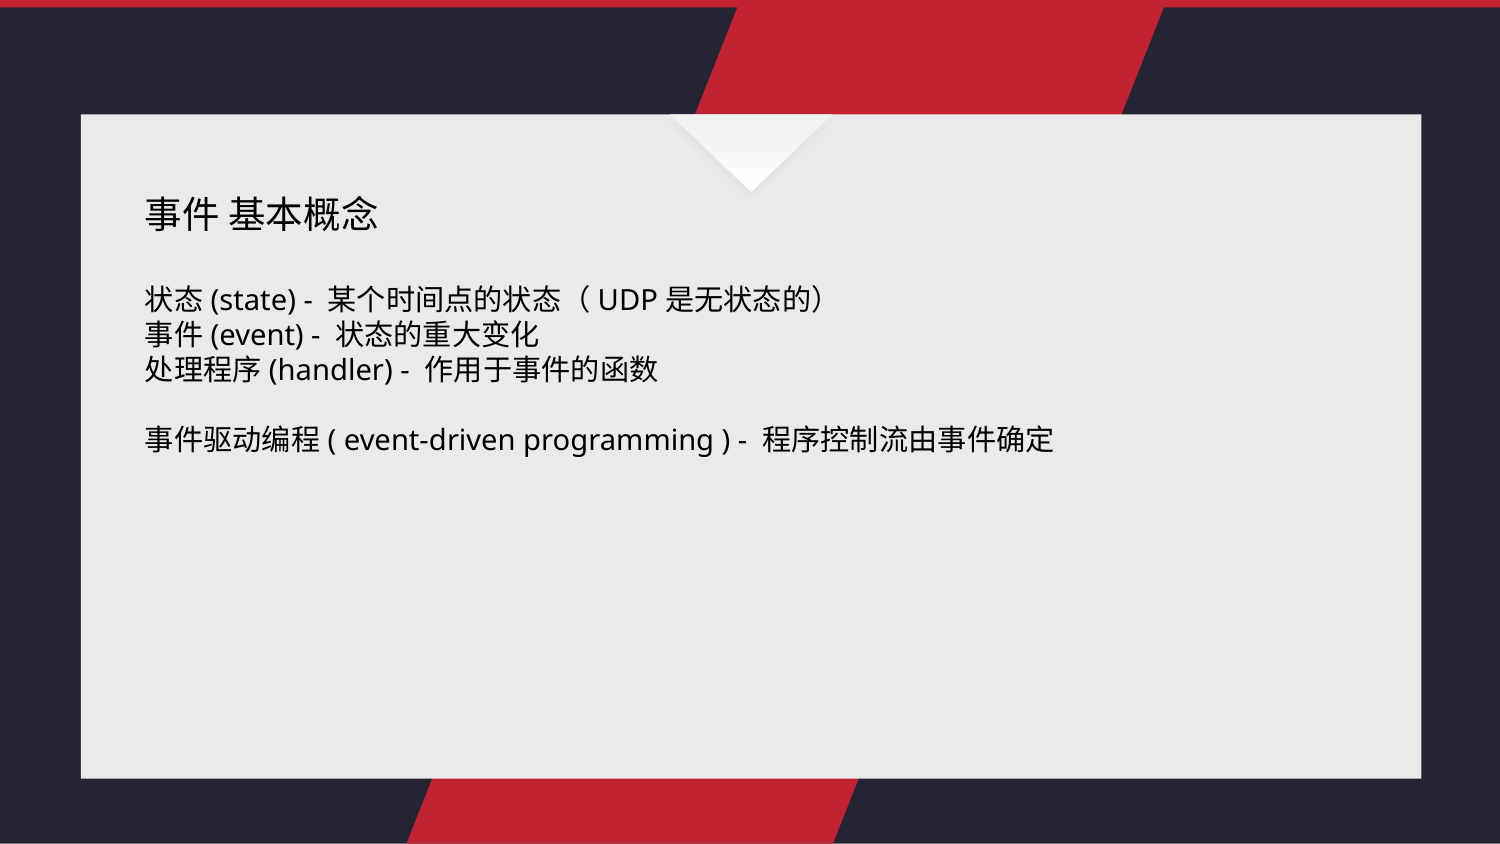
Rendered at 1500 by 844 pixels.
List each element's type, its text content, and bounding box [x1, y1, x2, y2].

text_box 事件 基本概念 状态(state) - 某个时间点的状态（UDP是无状态的） 事件(event) - 状态的重大变化 处理程序(handler) - 作用于事件的函数 事件驱动编程( event-driven programming ) - 程序控制流由事件确定 [130, 183, 1070, 499]
text_box [0, 0, 1500, 10]
